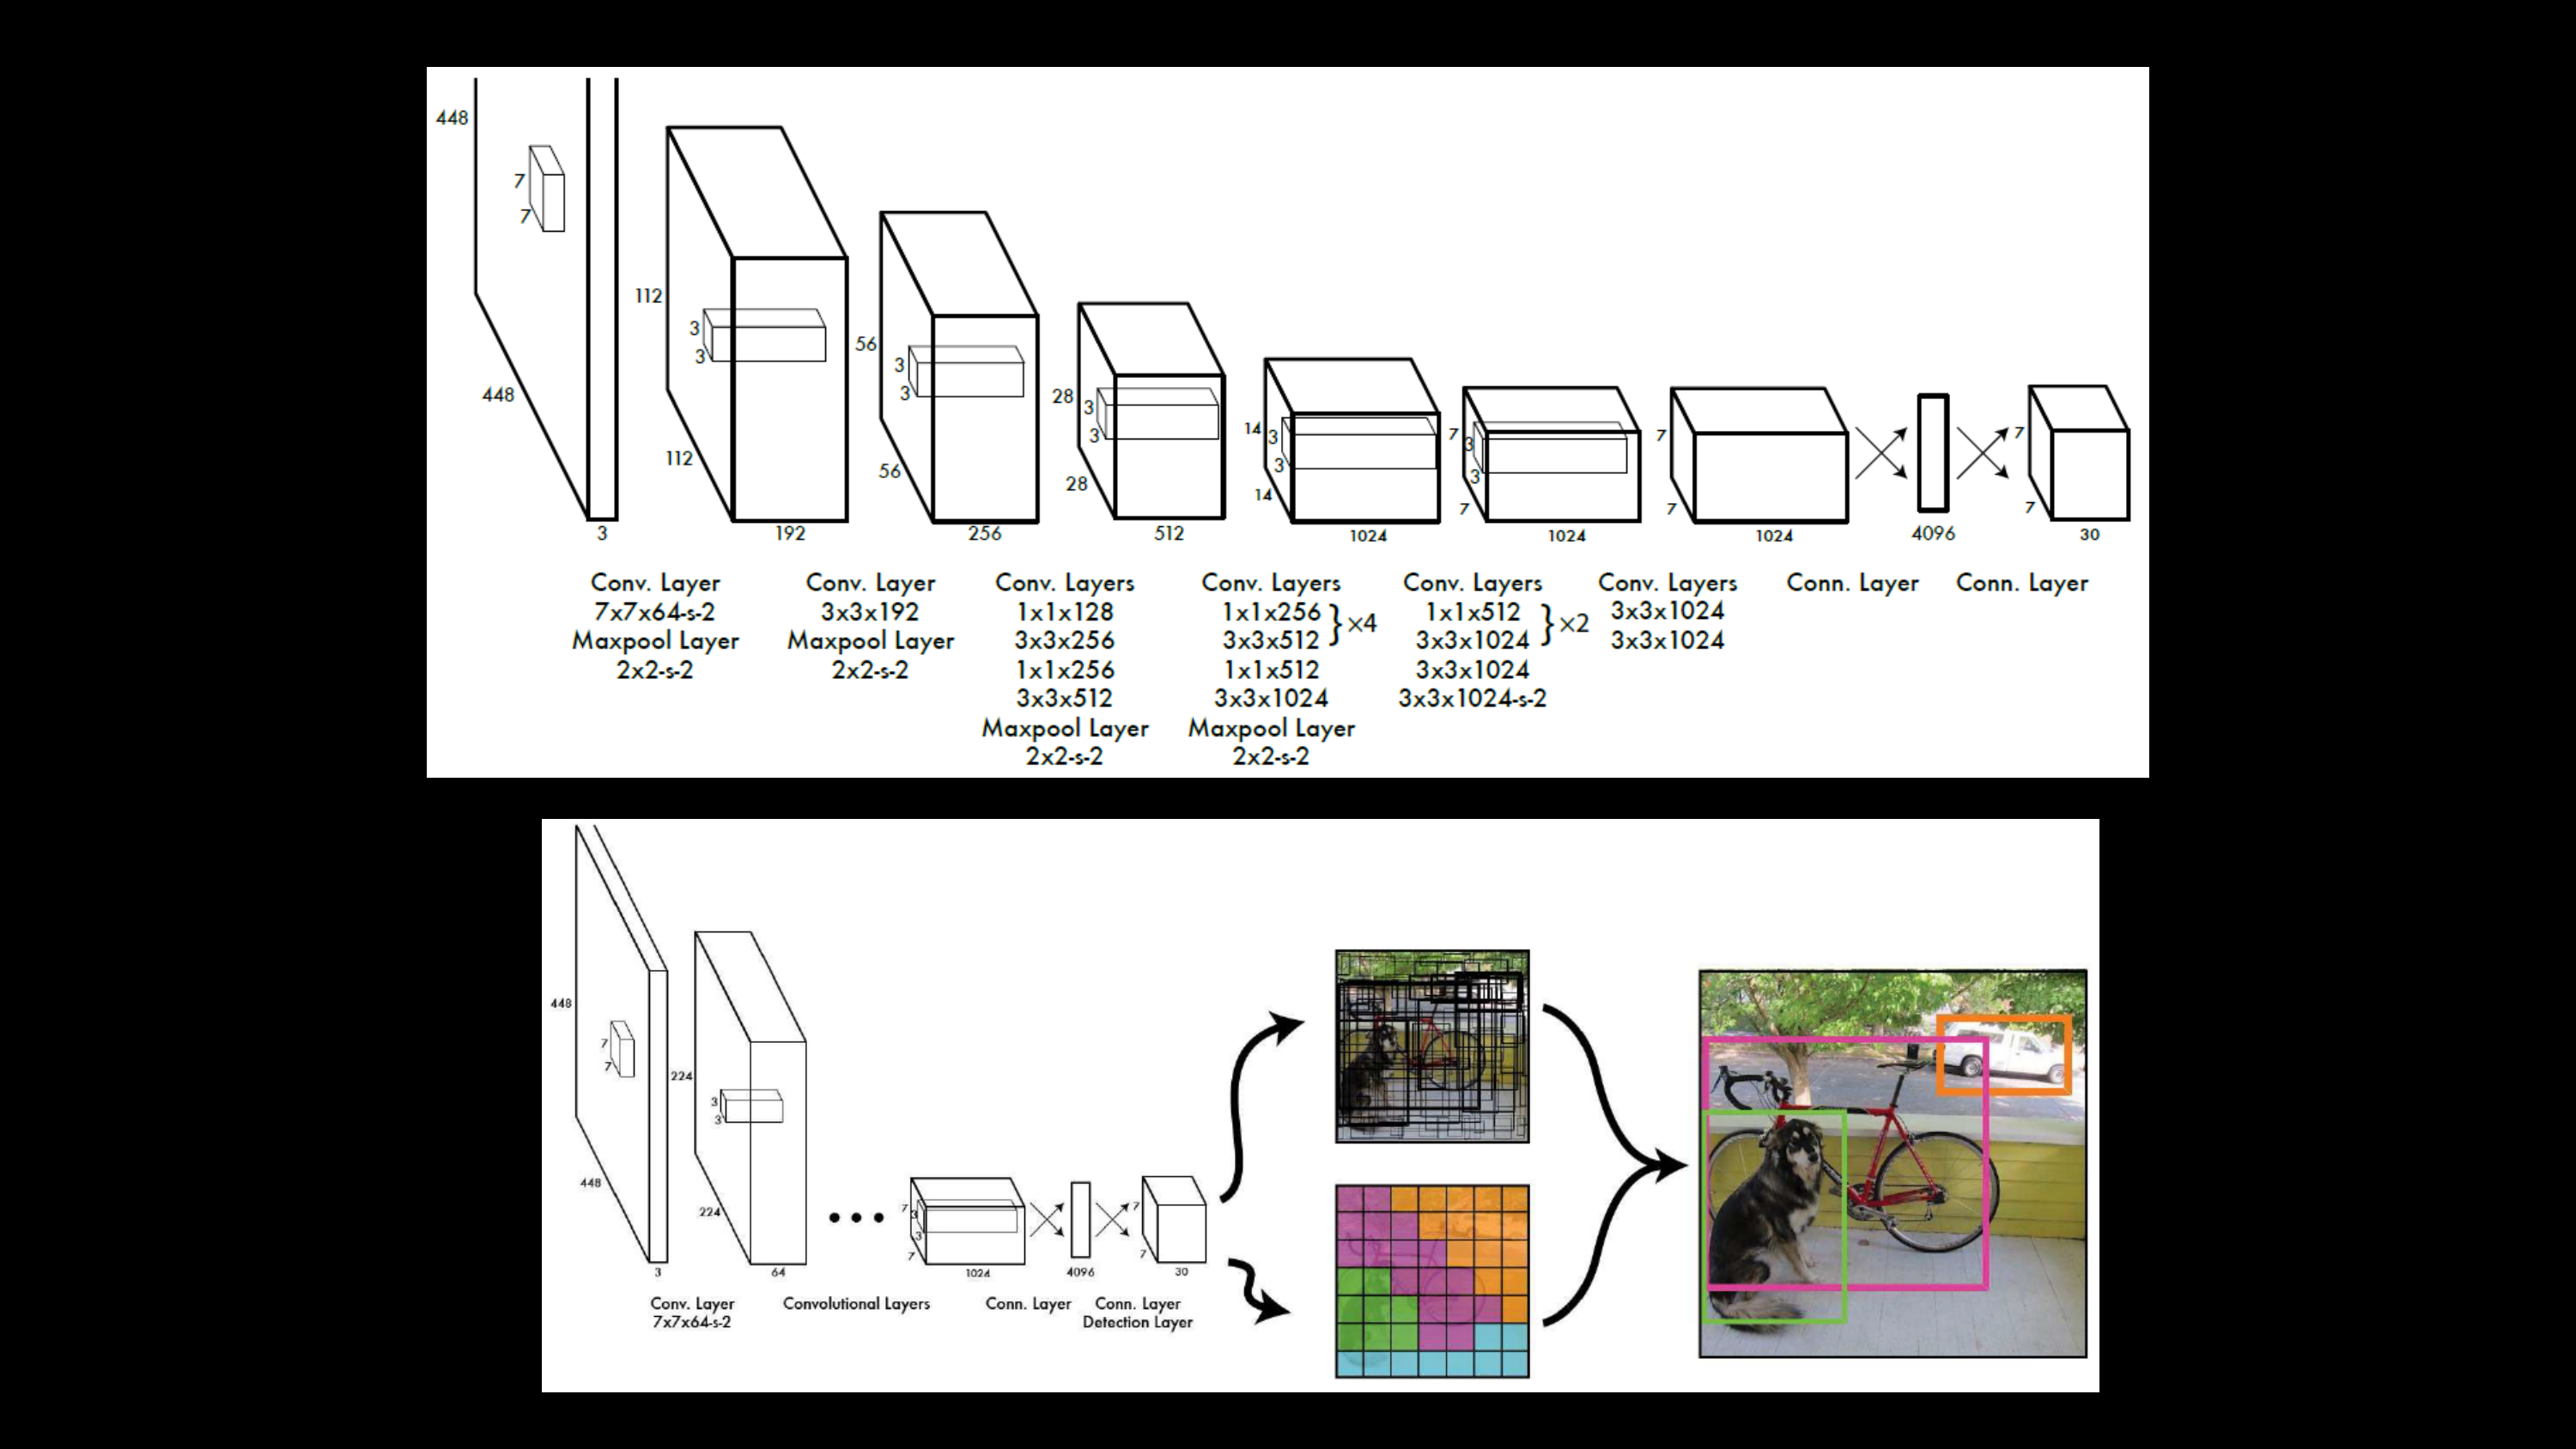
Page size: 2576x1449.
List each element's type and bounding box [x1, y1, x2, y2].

picture [541, 819, 2099, 1393]
picture [427, 67, 2149, 778]
